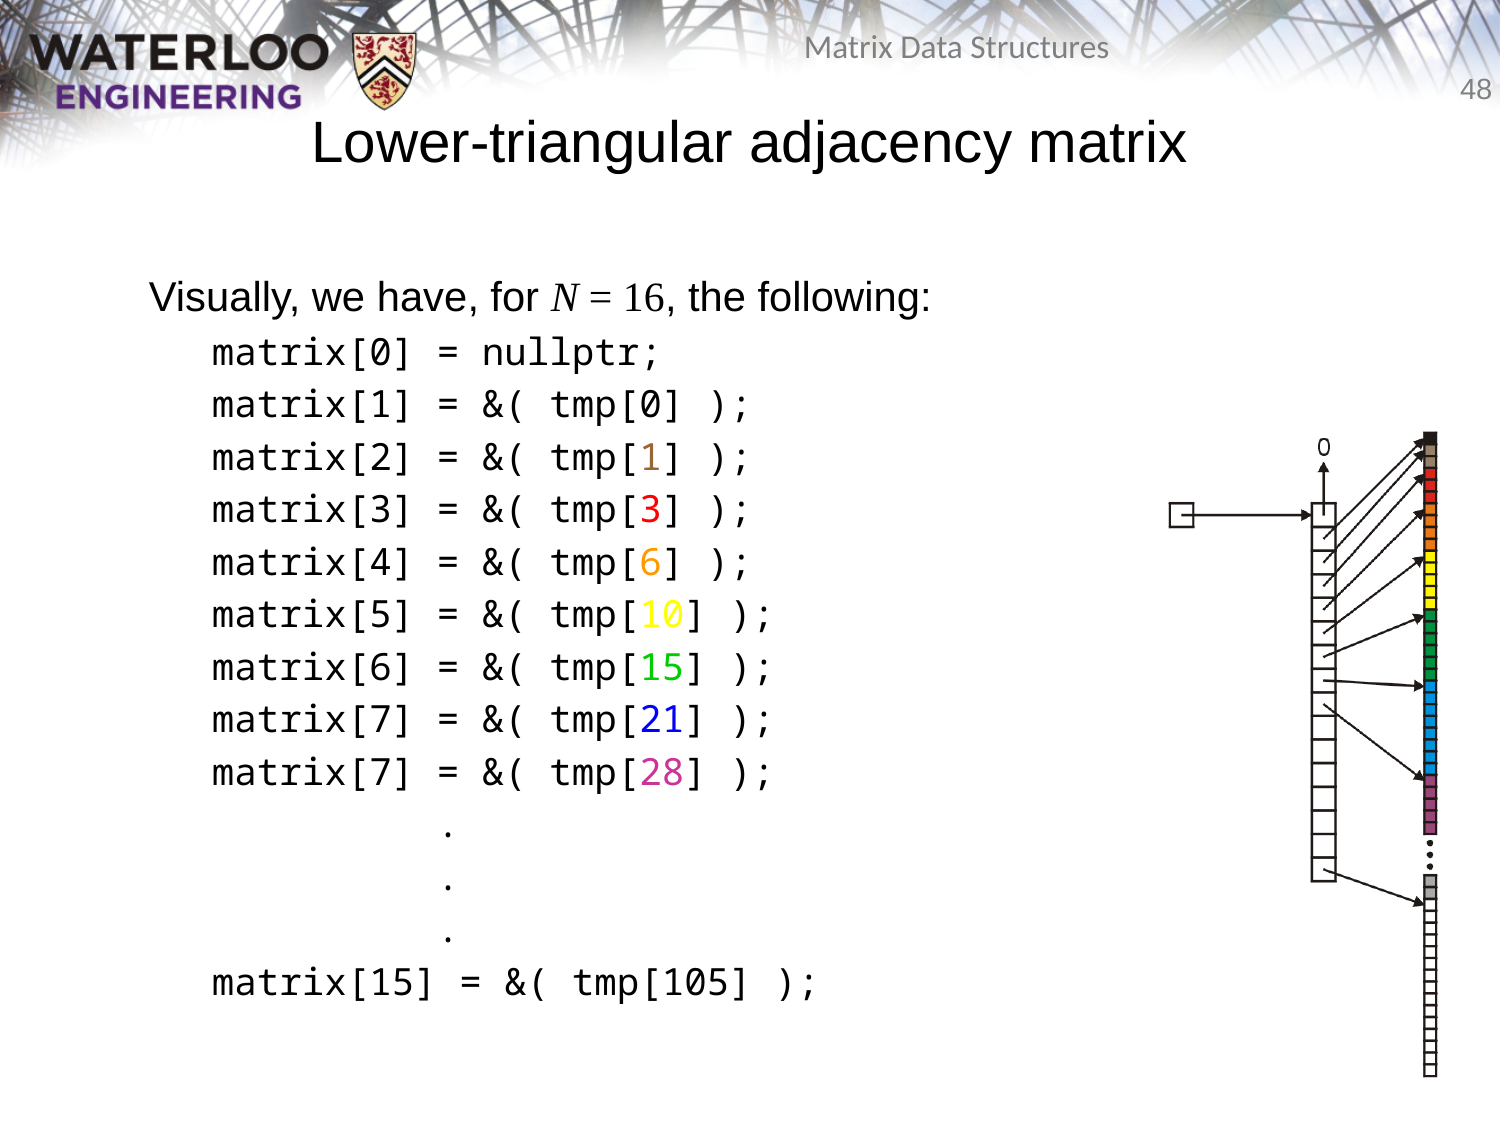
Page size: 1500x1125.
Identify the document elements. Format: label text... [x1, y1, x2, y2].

list Visually, we have, for N = 16, the following: matrix[0] = nullptr; matrix[1] = &( tmp[0] ); matrix[2] = &( tmp[1] ); matrix[3] = &( tmp[3] ); matrix[4] = &( tmp[6] ); matrix[5] = &( tmp[10] ); matrix[6] = &( tmp[15] ); matrix[7] = &( tmp[21] ); matrix[7] = &( tmp[28] ); . . . matrix[15] = &( tmp[105] ); [74, 262, 1426, 1006]
picture [0, 0, 1500, 1125]
title Lower-triangular adjacency matrix [74, 44, 1426, 233]
